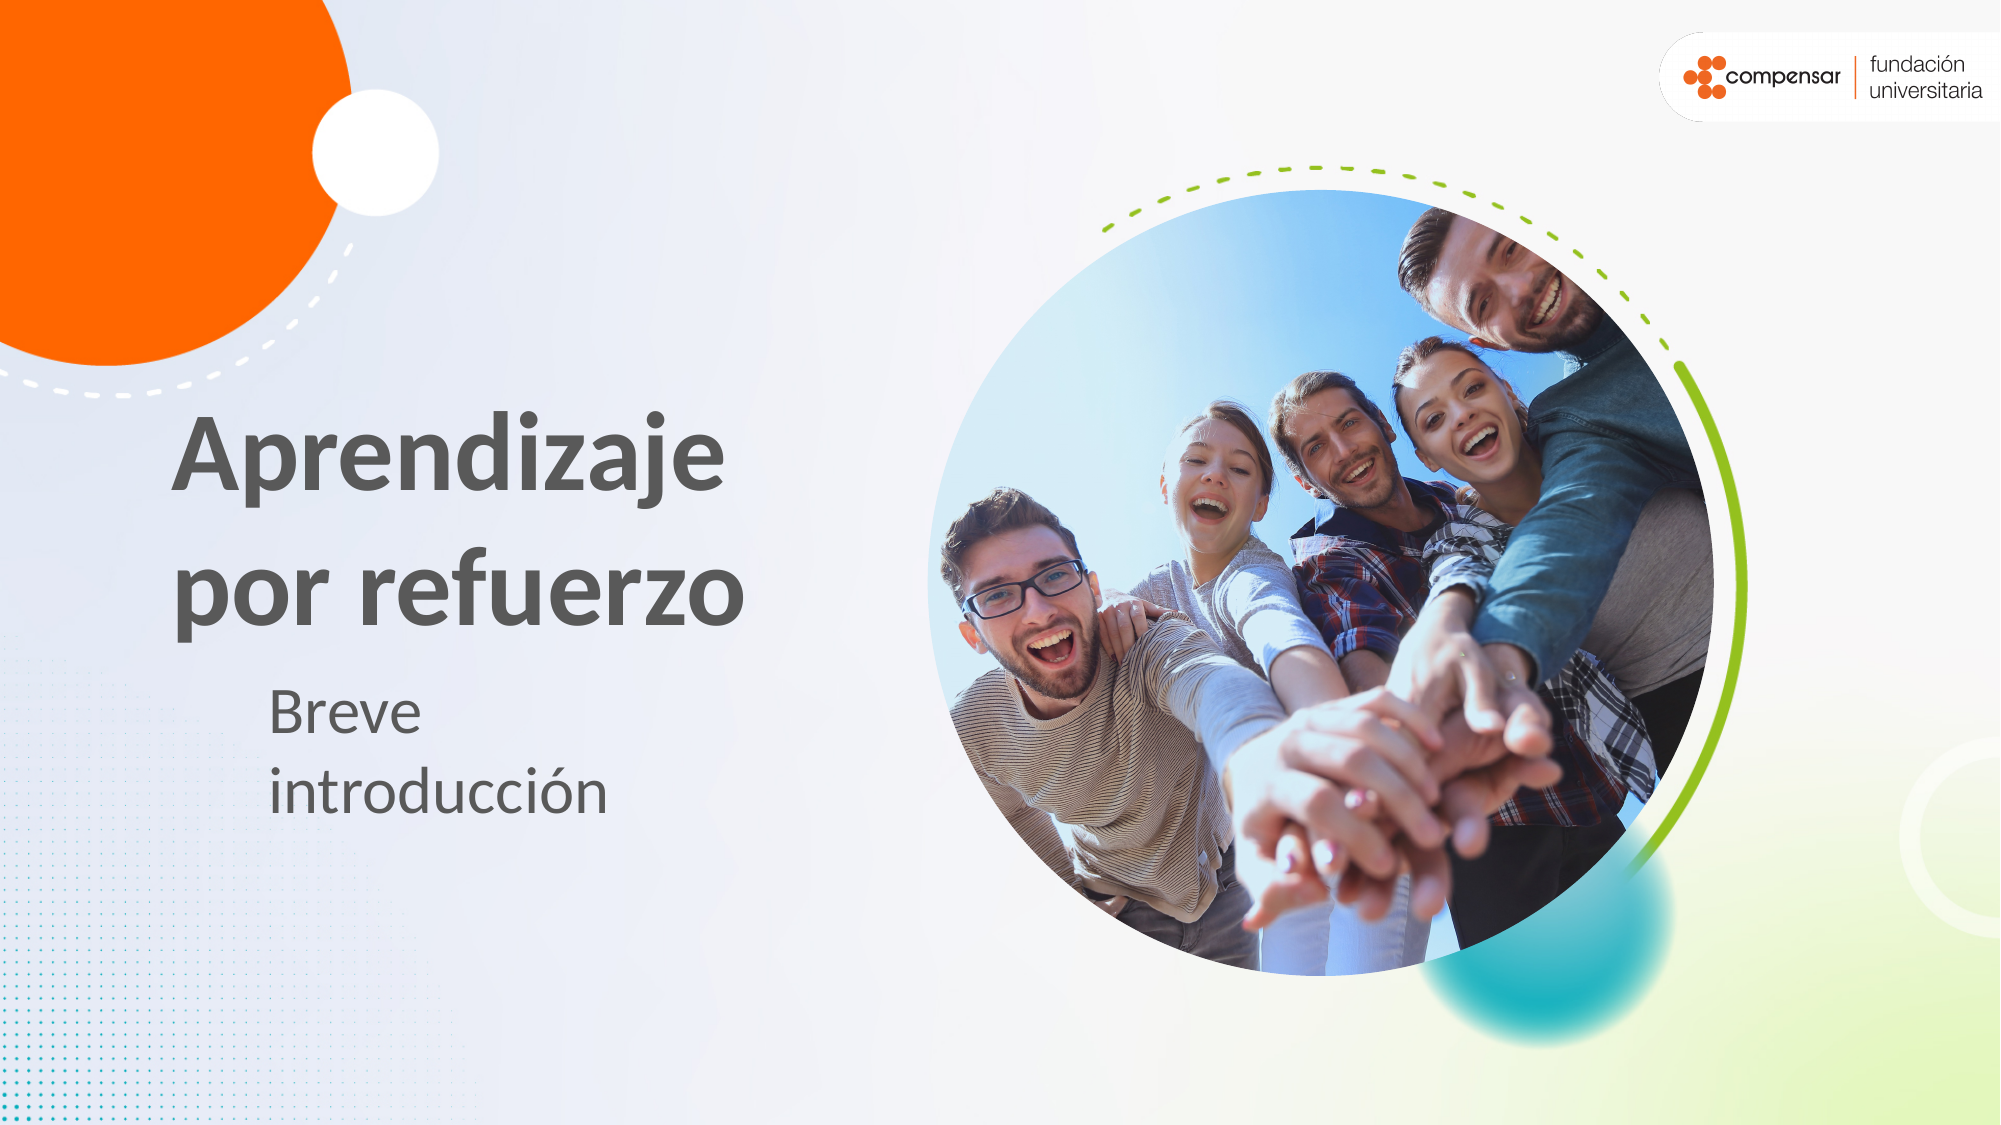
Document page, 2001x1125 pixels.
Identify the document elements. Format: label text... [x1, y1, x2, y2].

text_box Breve introducción [253, 659, 681, 834]
text_box Aprendizaje por refuerzo [156, 370, 844, 656]
picture [0, 0, 2001, 1125]
